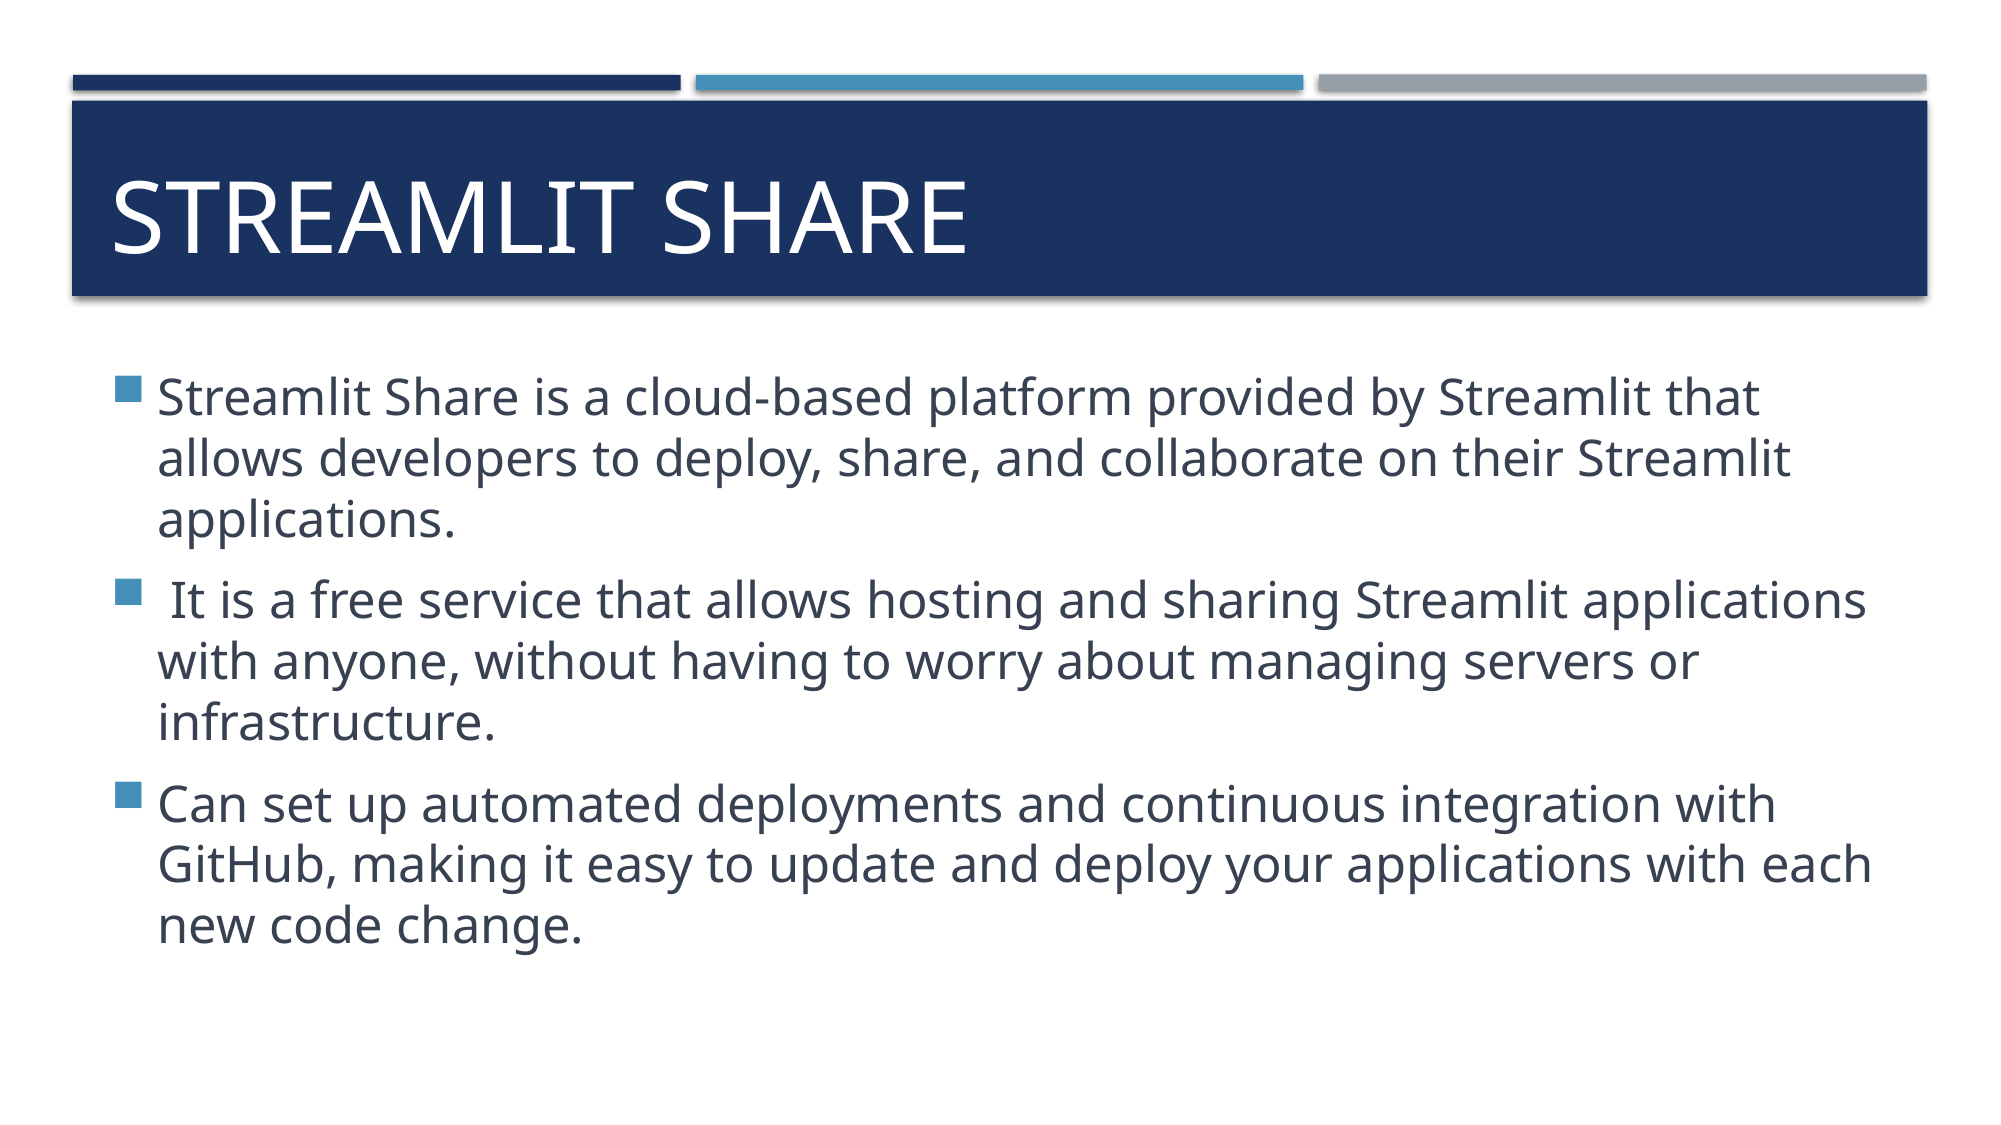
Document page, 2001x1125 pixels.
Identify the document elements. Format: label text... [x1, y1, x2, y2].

list Streamlit Share is a cloud-based platform provided by Streamlit that allows developers to deploy, share, and collaborate on their Streamlit applications. It is a free service that allows hosting and sharing Streamlit applications with anyone, without having to worry about managing servers or infrastructure. Can set up automated deployments and continuous integration with GitHub, making it easy to update and deploy your applications with each new code change. [95, 357, 1905, 962]
title Streamlit share [95, 115, 1905, 282]
